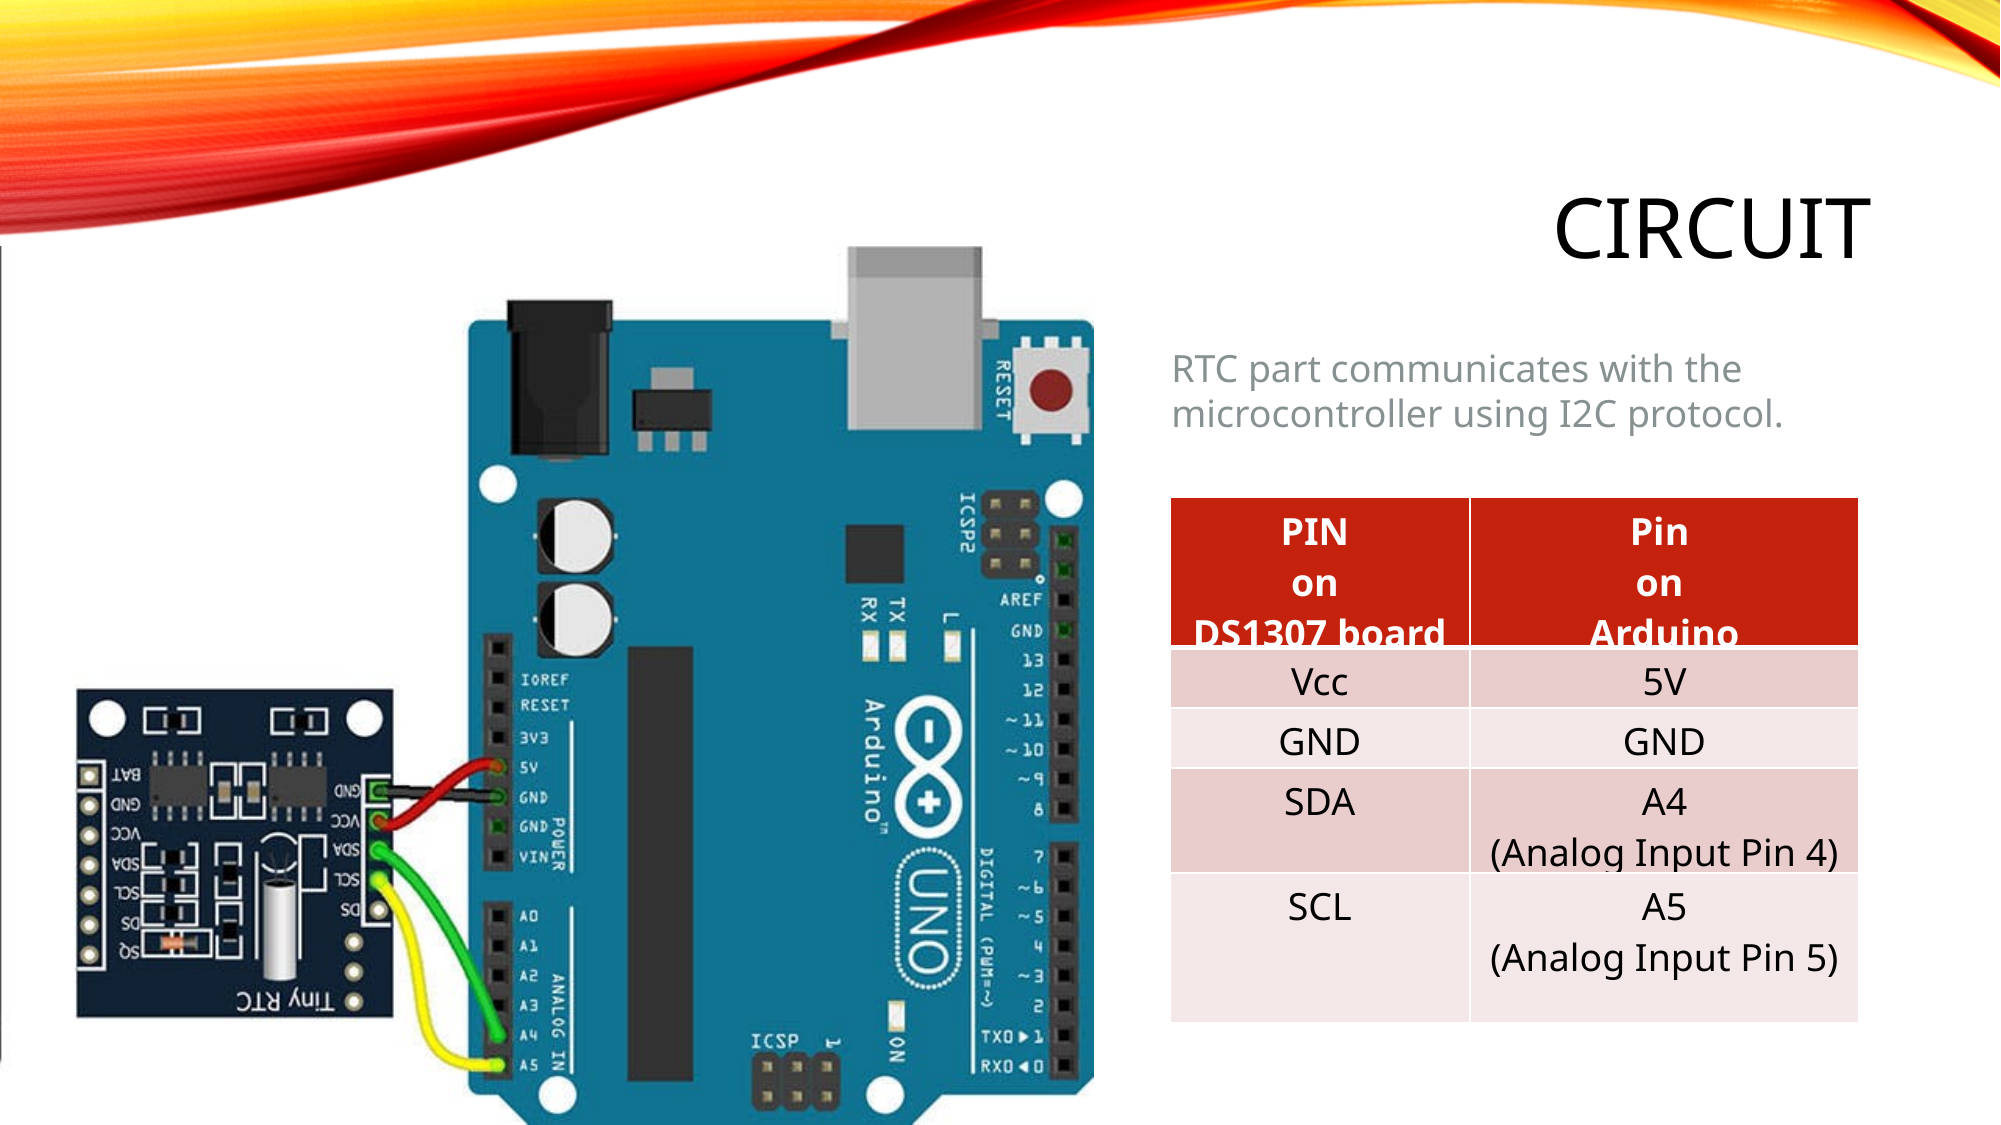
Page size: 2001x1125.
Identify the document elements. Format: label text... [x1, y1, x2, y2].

table_header Pin on Arduino [1471, 498, 1858, 645]
text_box RTC part communicates with the microcontroller using I2C protocol. [1156, 337, 1971, 578]
table_cell A4 (Analog Input Pin 4) [1471, 769, 1858, 872]
table_cell A5 (Analog Input Pin 5) [1471, 874, 1858, 1022]
table_cell SDA [1171, 769, 1469, 872]
table_cell SCL [1171, 874, 1469, 1022]
table_cell GND [1171, 709, 1469, 767]
picture [0, 246, 1094, 1125]
table_header PIN on DS1307 board [1171, 498, 1469, 645]
title Circuit [474, 125, 1888, 338]
picture [0, 0, 2000, 237]
table_cell 5V [1471, 650, 1858, 707]
table_cell GND [1471, 709, 1858, 767]
table_cell Vcc [1171, 650, 1469, 707]
